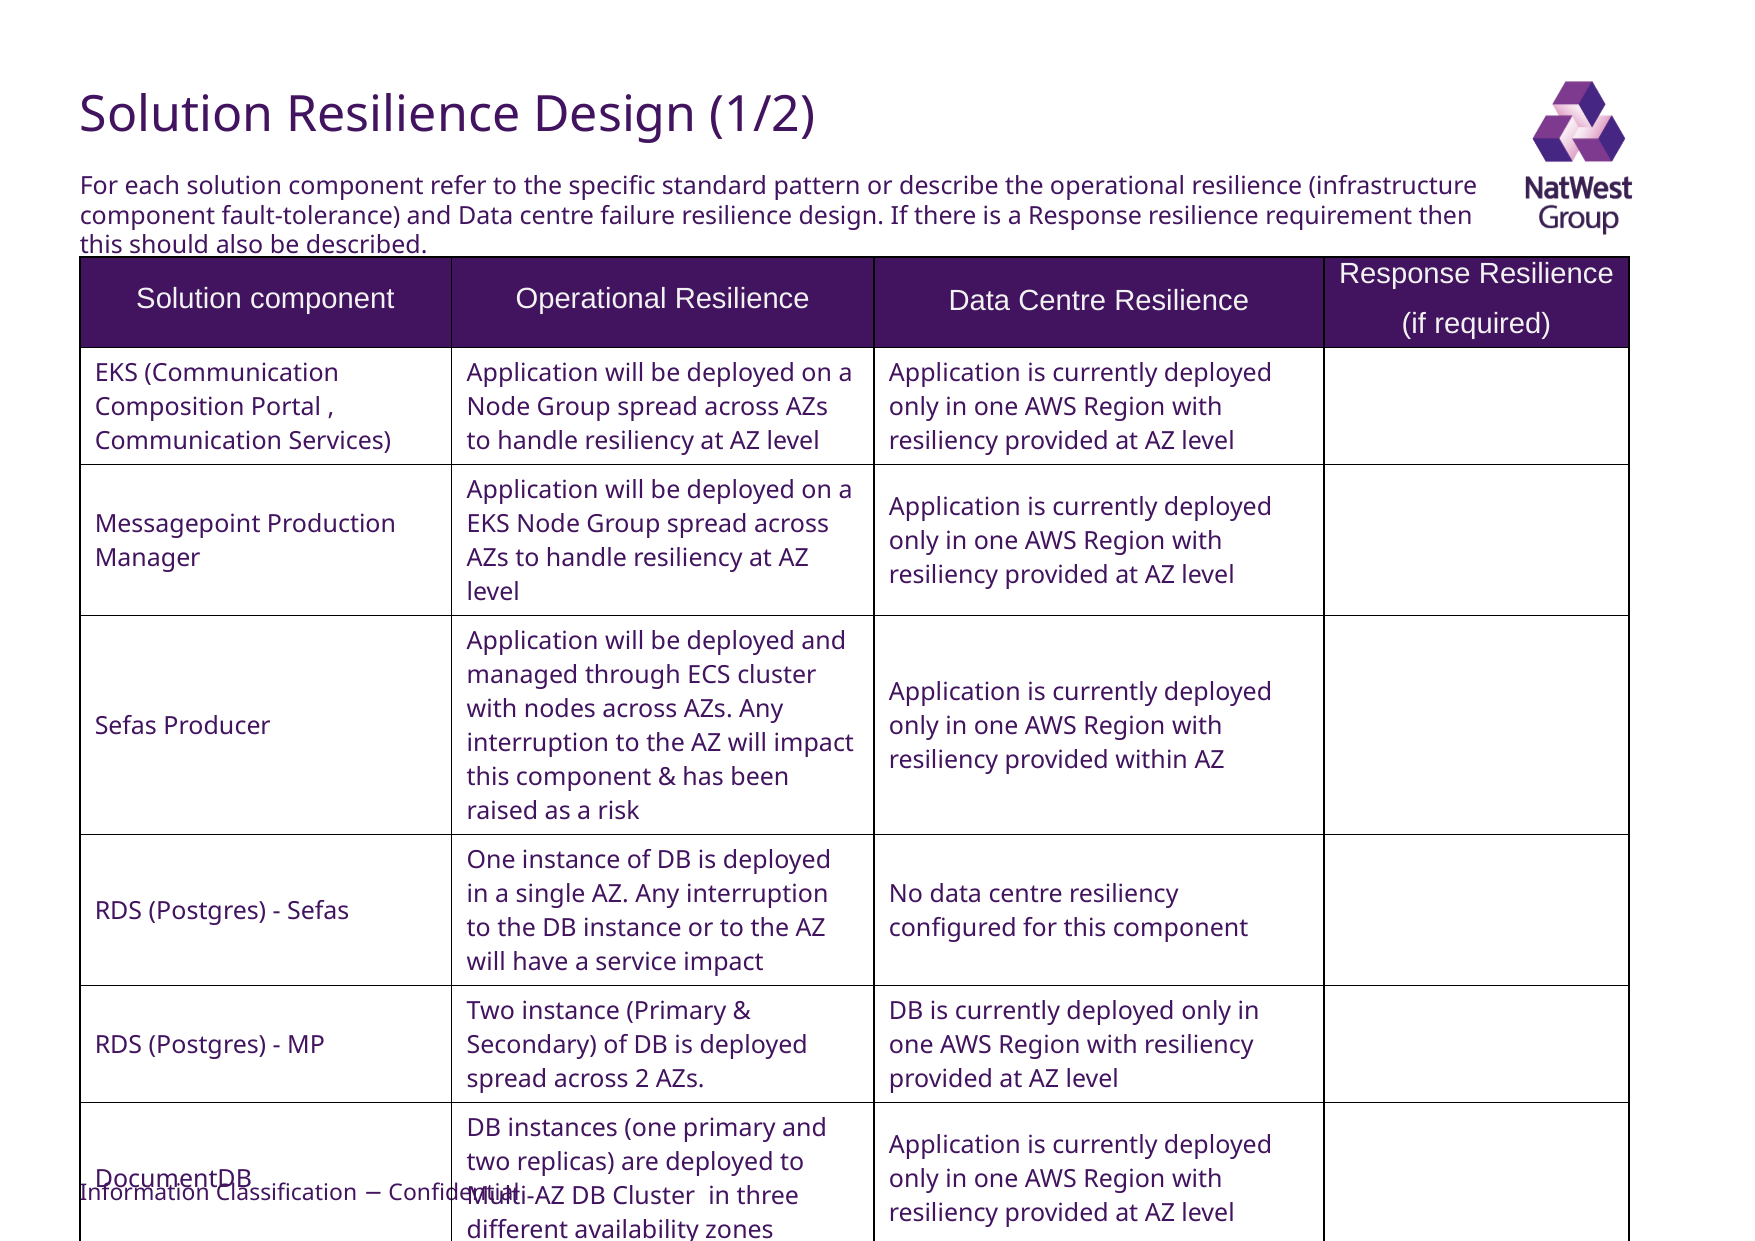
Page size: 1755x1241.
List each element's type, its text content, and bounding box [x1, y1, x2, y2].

table_cell DB instances (one primary and two replicas) are deployed to Multi-AZ DB Cluster in three different availability zones [452, 1103, 873, 1241]
table_cell One instance of DB is deployed in a single AZ. Any interruption to the DB instance or to the AZ will have a service impact [452, 835, 873, 985]
table_cell Application will be deployed and managed through ECS cluster with nodes across AZs. Any interruption to the AZ will impact this component & has been raised as a risk [452, 616, 873, 834]
table_cell DocumentDB [81, 1103, 451, 1241]
table_cell Two instance (Primary & Secondary) of DB is deployed spread across 2 AZs. [452, 986, 873, 1102]
table_cell Sefas Producer [81, 616, 451, 834]
table_header Data Centre Resilience [875, 258, 1323, 347]
list For each solution component refer to the specific standard pattern or describe the operational resilience (infrastructure component fault-tolerance) and Data centre failure resilience design. If there is a Response resilience requirement then this should also be described. [79, 169, 1508, 256]
table_cell Application will be deployed on a EKS Node Group spread across AZs to handle resiliency at AZ level [452, 465, 873, 615]
table_cell DB is currently deployed only in one AWS Region with resiliency provided at AZ level [875, 986, 1323, 1102]
table_cell Application is currently deployed only in one AWS Region with resiliency provided at AZ level [875, 348, 1323, 464]
table_header Solution component [81, 258, 451, 347]
table_header Response Resilience (if required) [1325, 258, 1628, 347]
table_cell Messagepoint Production Manager [81, 465, 451, 615]
table_cell [1325, 616, 1628, 834]
table_cell Application is currently deployed only in one AWS Region with resiliency provided at AZ level [875, 465, 1323, 615]
table_cell [1325, 986, 1628, 1102]
title Solution Resilience Design (1/2) [79, 81, 1486, 170]
picture [0, 0, 1755, 1241]
table_cell RDS (Postgres) - Sefas [81, 835, 451, 985]
table_cell EKS (Communication Composition Portal , Communication Services) [81, 348, 451, 464]
table_cell Application is currently deployed only in one AWS Region with resiliency provided within AZ [875, 616, 1323, 834]
table_header Operational Resilience [452, 258, 873, 347]
table_cell Application is currently deployed only in one AWS Region with resiliency provided at AZ level [875, 1103, 1323, 1241]
table_cell [1325, 835, 1628, 985]
table_cell [1325, 465, 1628, 615]
table_cell No data centre resiliency configured for this component [875, 835, 1323, 985]
table_cell Application will be deployed on a Node Group spread across AZs to handle resiliency at AZ level [452, 348, 873, 464]
table_cell [1325, 1103, 1628, 1241]
table_cell [1325, 348, 1628, 464]
table_cell RDS (Postgres) - MP [81, 986, 451, 1102]
